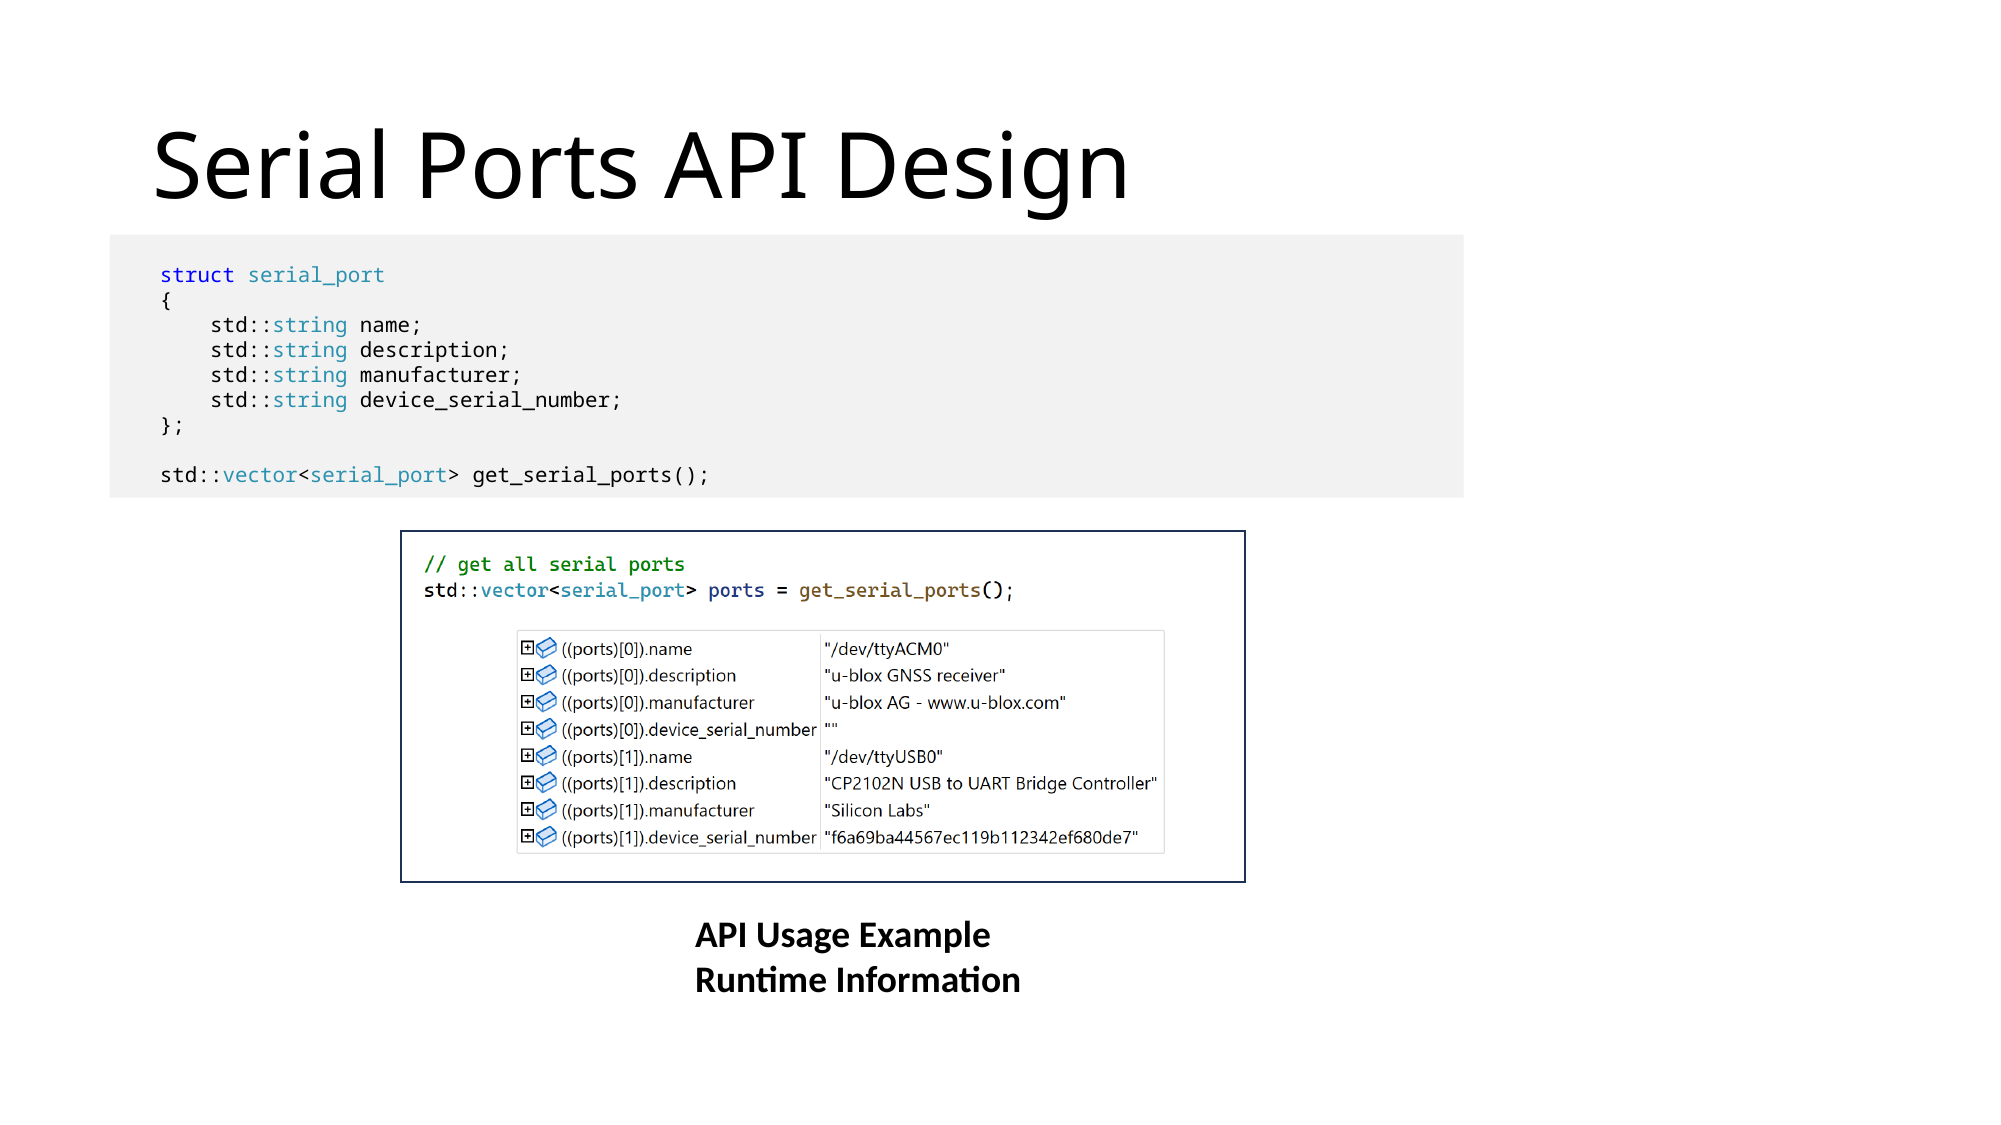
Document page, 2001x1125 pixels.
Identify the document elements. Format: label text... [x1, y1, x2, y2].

text_box struct serial_port { std::string name; std::string description; std::string manufacturer; std::string device_serial_number; }; std::vector<serial_port> get_serial_ports(); [145, 254, 753, 494]
text_box [400, 530, 1246, 883]
picture [415, 551, 1173, 863]
title Serial Ports API Design [137, 59, 1863, 278]
text_box API Usage Example Runtime Information [680, 902, 1219, 1008]
text_box [109, 234, 1465, 499]
